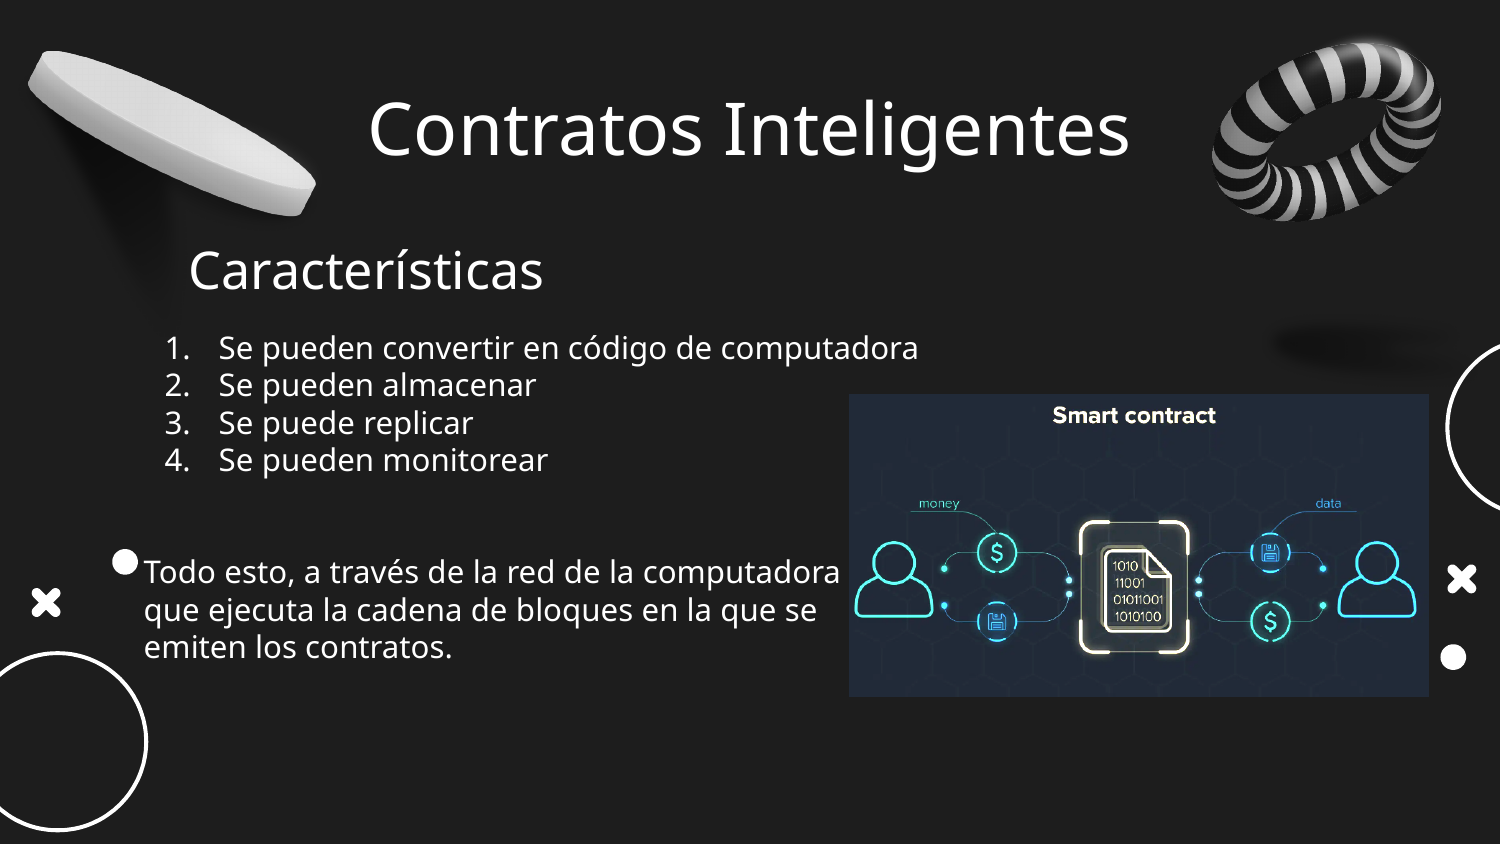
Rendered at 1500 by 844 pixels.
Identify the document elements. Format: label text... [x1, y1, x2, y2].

picture [18, 51, 323, 338]
title Características [327, 238, 652, 257]
picture [1212, 29, 1480, 388]
picture [848, 394, 1430, 697]
title Contratos Inteligentes [327, 88, 1207, 164]
subtitle Se pueden convertir en código de computadora Se pueden almacenar Se puede replicar Se pueden monitorear Todo esto, a través de la red de la computadora que ejecuta la cadena de bloques en la que se emiten los contratos. [128, 257, 1329, 736]
